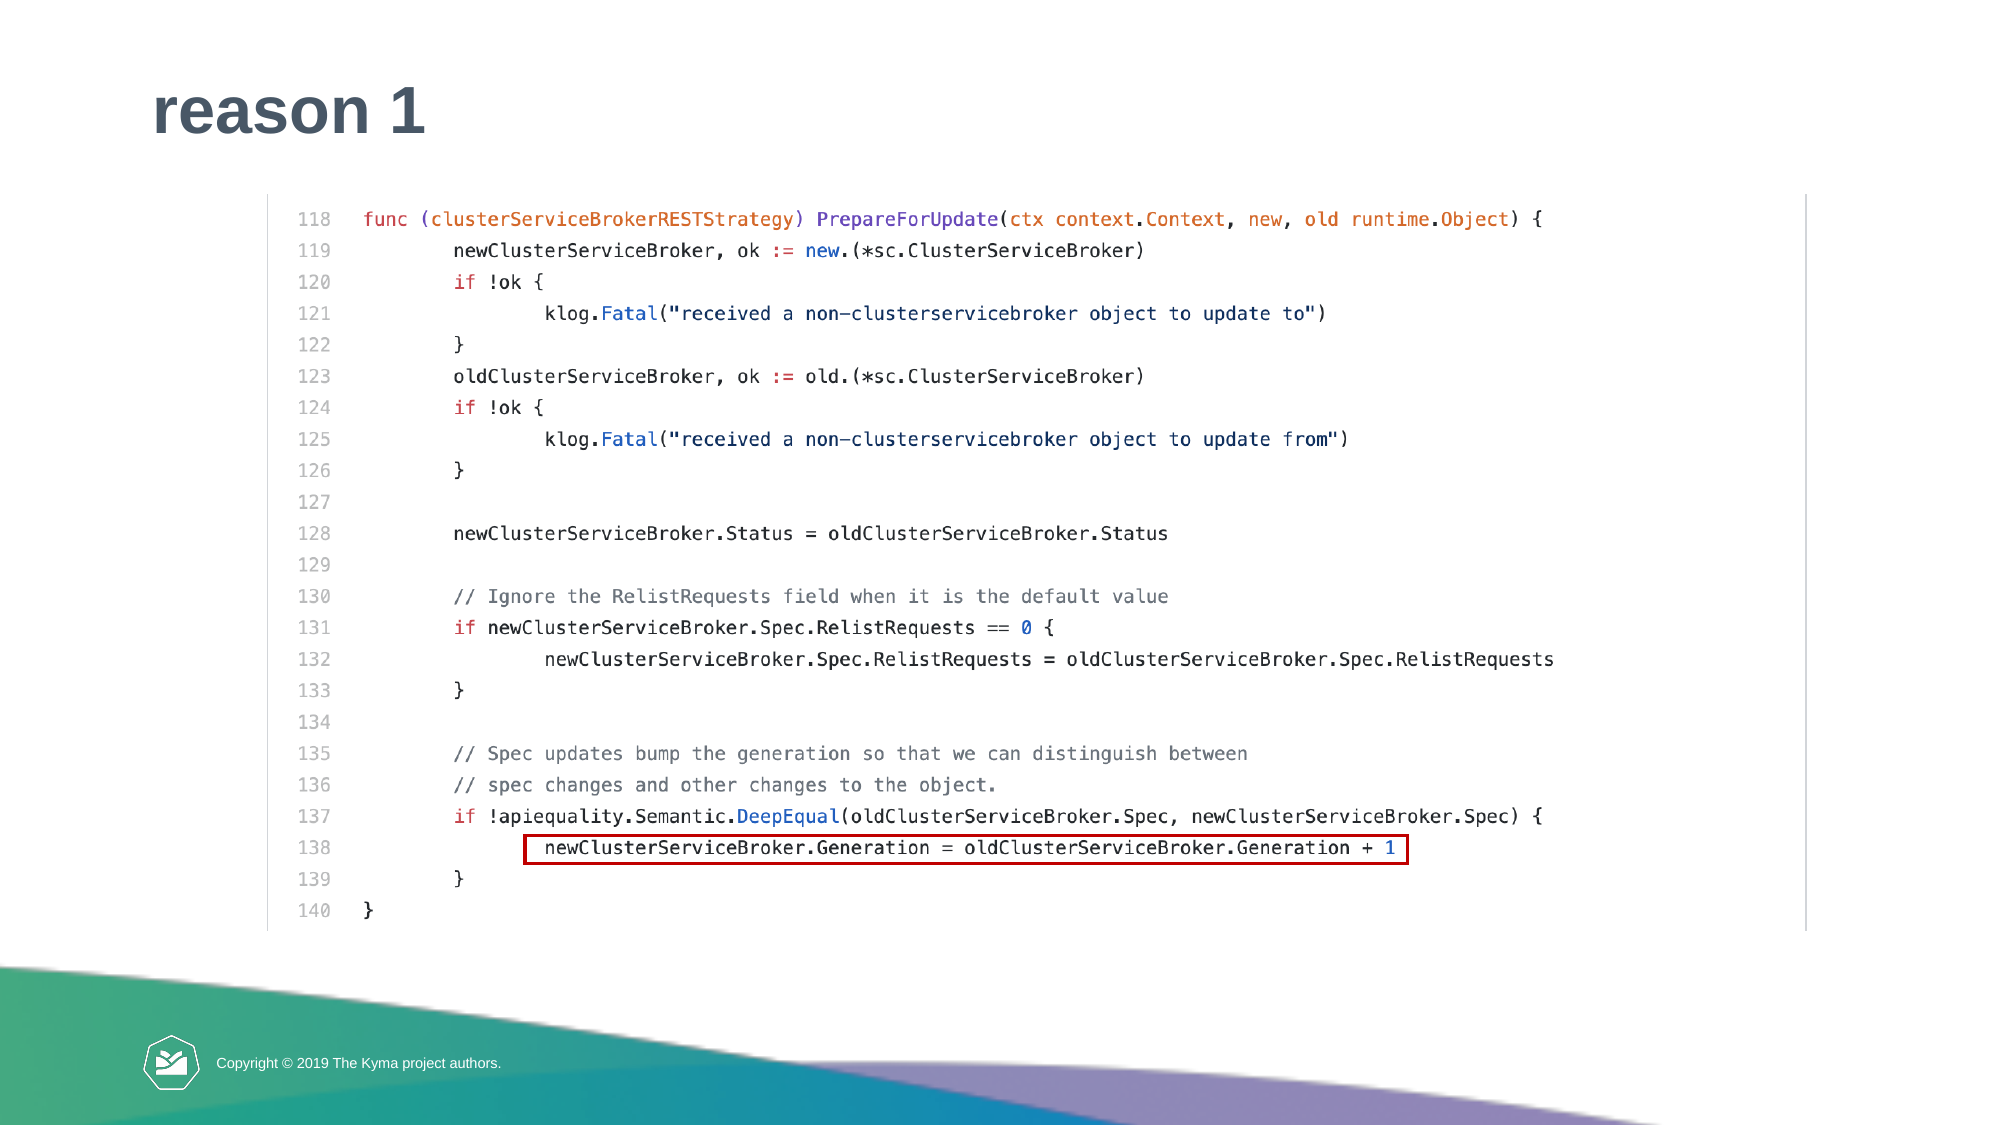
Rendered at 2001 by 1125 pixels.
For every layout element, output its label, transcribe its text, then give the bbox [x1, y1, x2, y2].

title reason 1 [137, 59, 1863, 278]
picture [0, 194, 2001, 1125]
